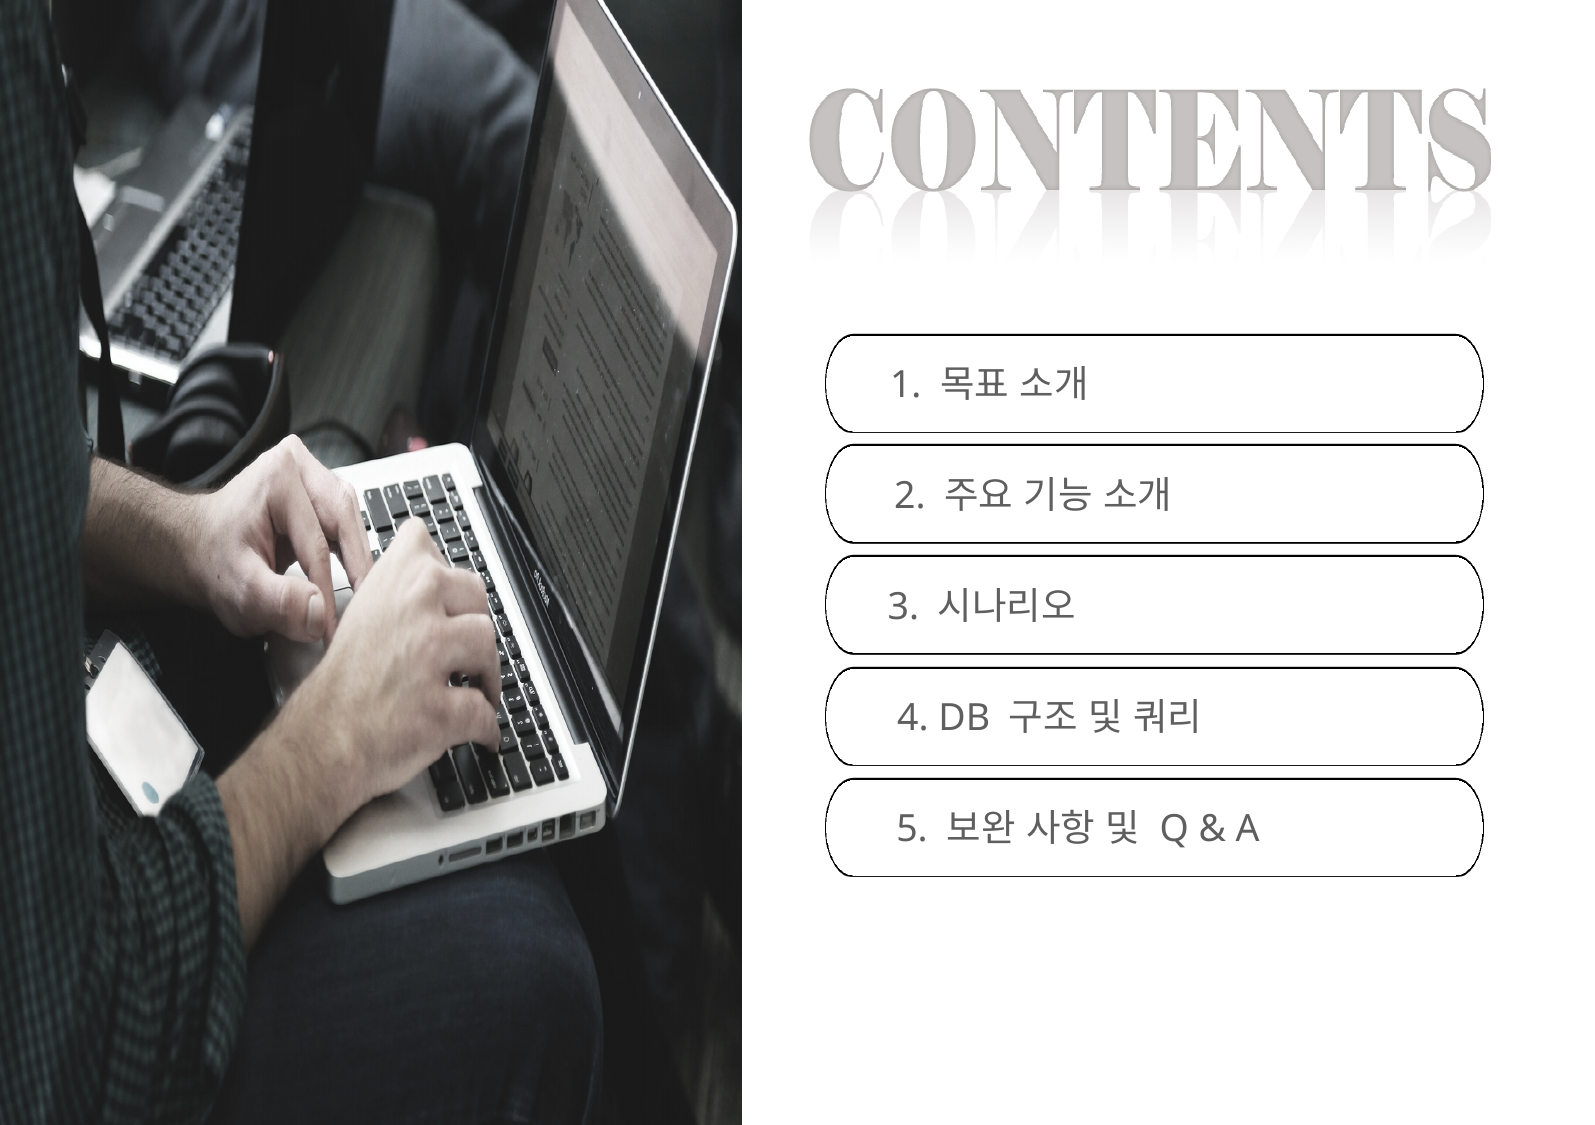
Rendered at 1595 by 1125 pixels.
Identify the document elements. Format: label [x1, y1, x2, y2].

text_box [814, 777, 1491, 877]
text_box [814, 666, 1491, 766]
text_box [814, 333, 1491, 433]
picture [809, 89, 1491, 263]
text_box [814, 444, 1491, 544]
picture [0, 0, 742, 1125]
text_box [814, 554, 1491, 655]
